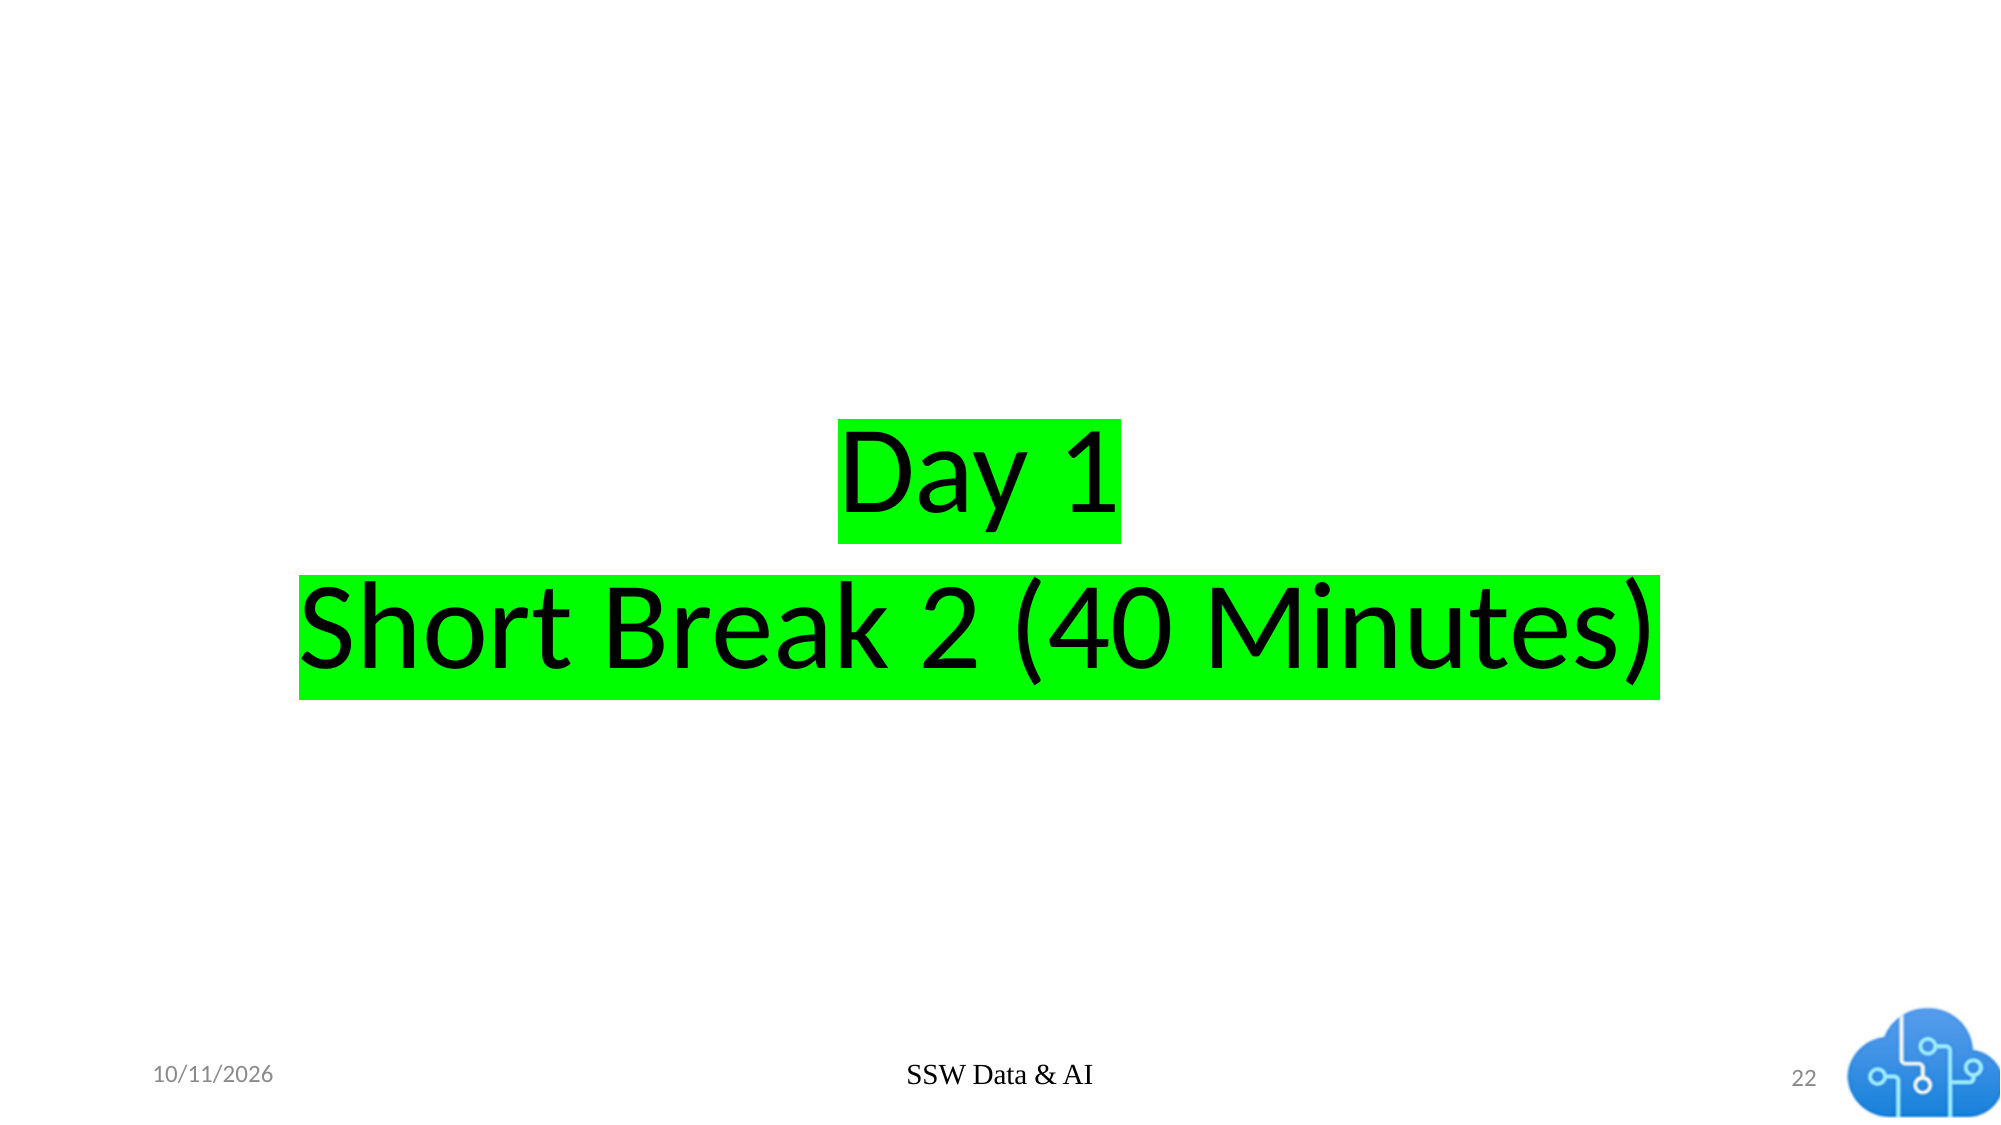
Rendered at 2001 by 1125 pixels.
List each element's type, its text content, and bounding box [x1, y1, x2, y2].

picture [1845, 1004, 2000, 1125]
list Day 1 Short Break 2 (40 Minutes) [91, 397, 1868, 711]
footer SSW Data & AI [662, 1042, 1338, 1103]
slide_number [137, 1042, 588, 1103]
slide_number 22 [1381, 1046, 1832, 1106]
